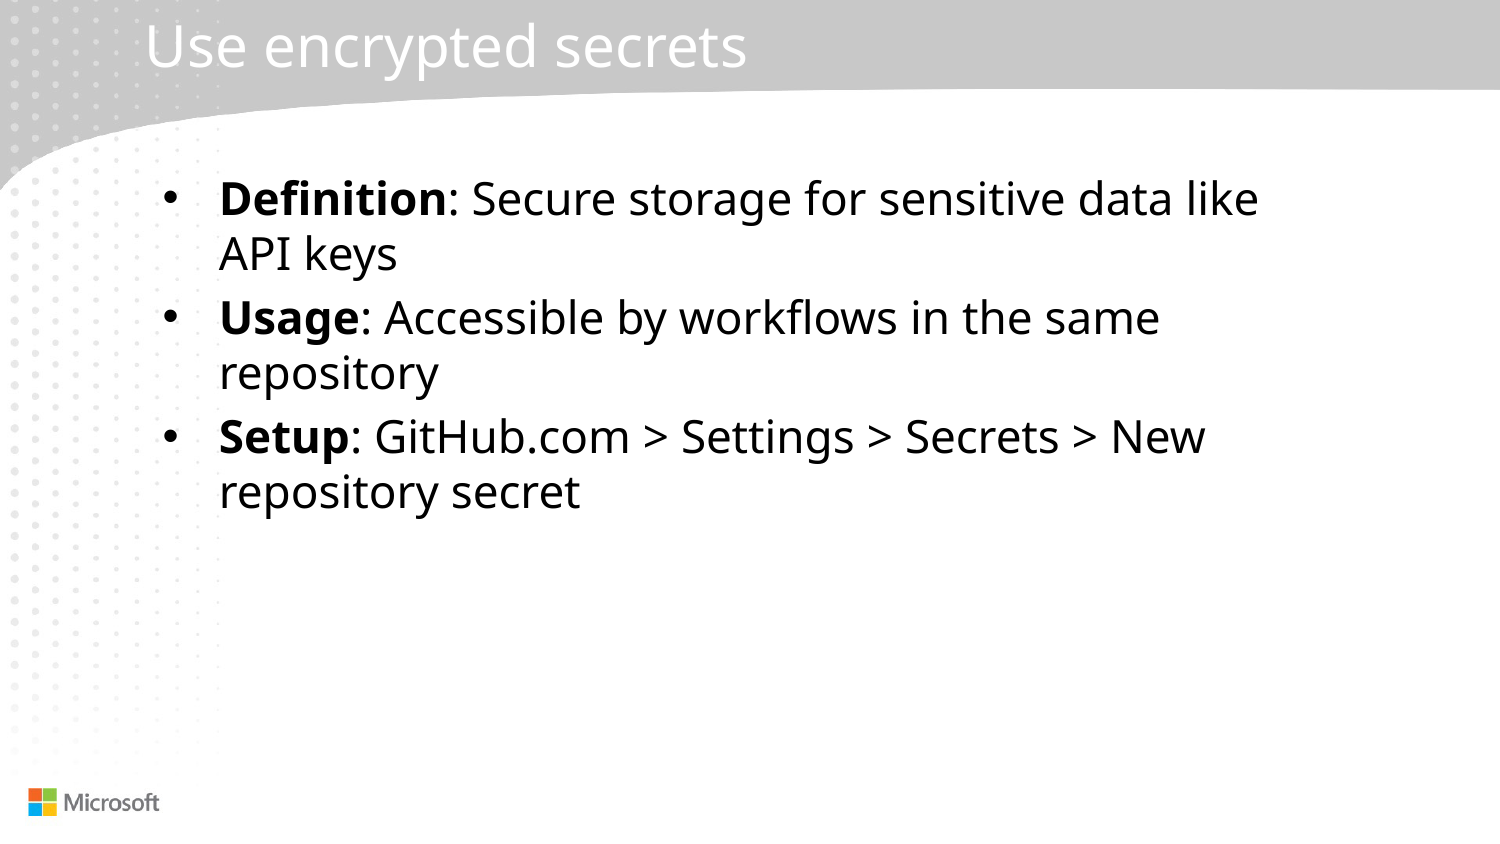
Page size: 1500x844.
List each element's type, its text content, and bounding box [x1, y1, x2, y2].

list Definition: Secure storage for sensitive data like API keys Usage: Accessible by workflows in the same repository Setup: GitHub.com > Settings > Secrets > New repository secret [147, 161, 1351, 762]
title Use encrypted secrets [130, 1, 1369, 78]
picture [0, 0, 1500, 844]
